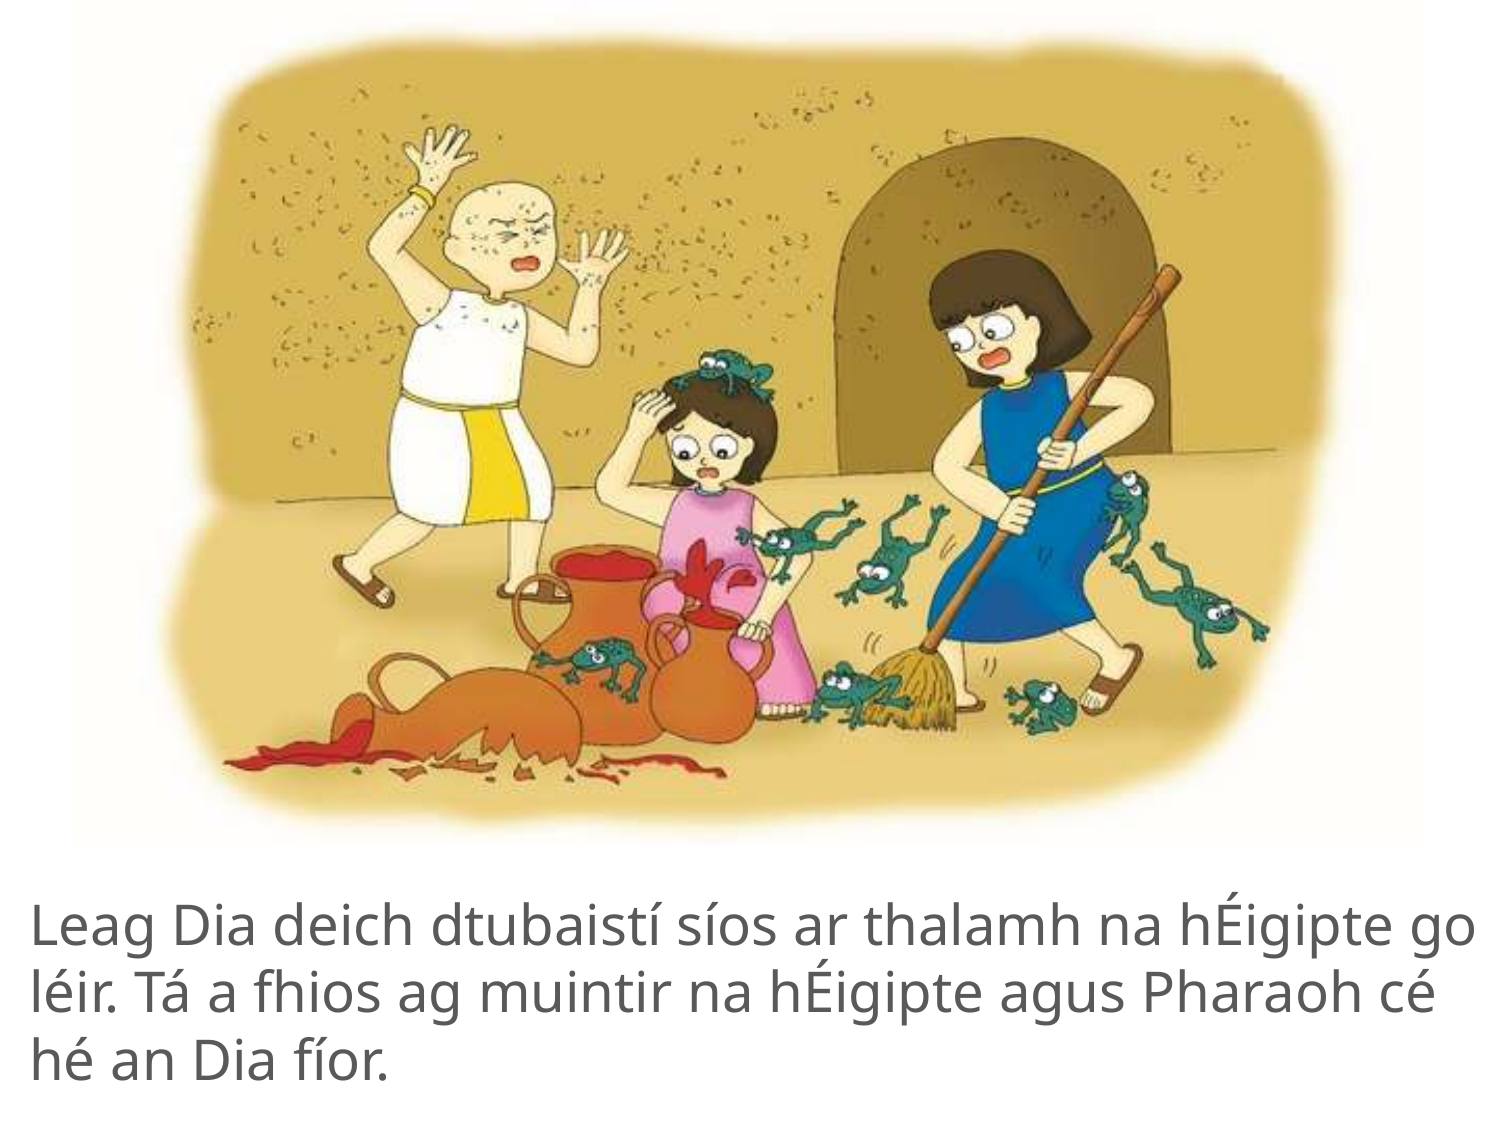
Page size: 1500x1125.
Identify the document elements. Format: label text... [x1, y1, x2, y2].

text_box Leag Dia deich dtubaistí síos ar thalamh na hÉigipte go léir. Tá a fhios ag muintir na hÉigipte agus Pharaoh cé hé an Dia fíor. [14, 881, 1500, 1099]
picture [73, 0, 1425, 847]
